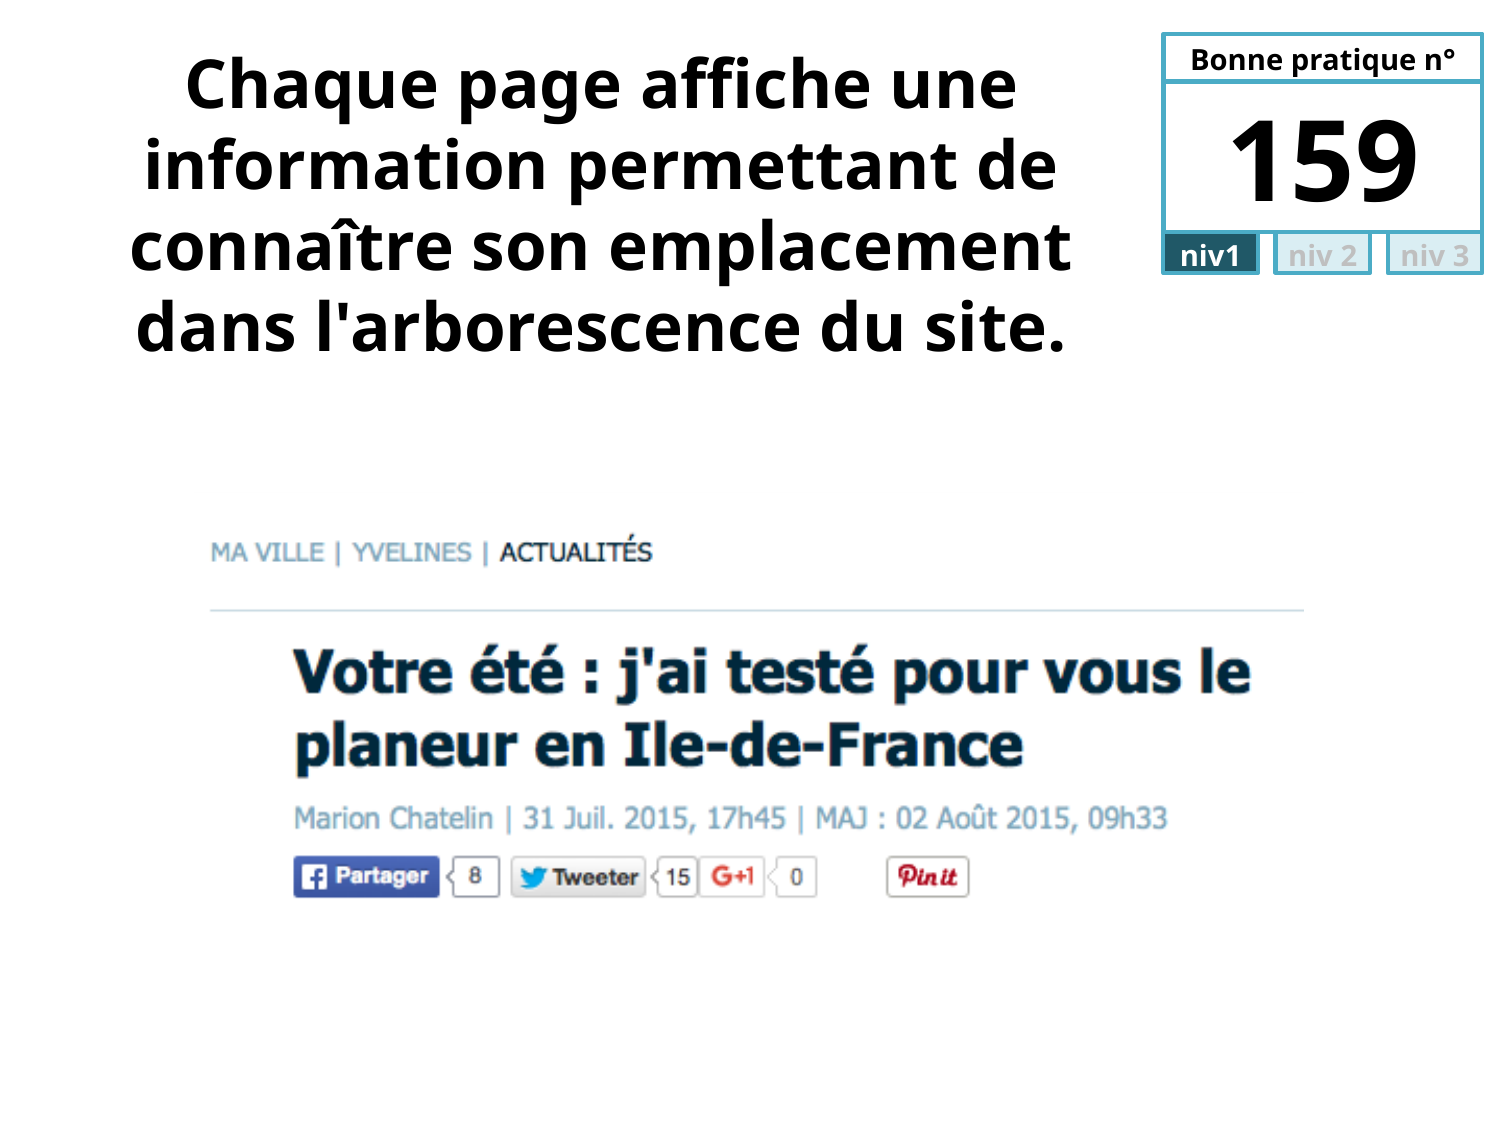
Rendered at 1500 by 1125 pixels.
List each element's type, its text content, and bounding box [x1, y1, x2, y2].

picture [194, 491, 1304, 917]
title Chaque page affiche une information permettant de connaître son emplacement dans l'arborescence du site. [75, 33, 1128, 222]
list 159 [1161, 79, 1484, 234]
